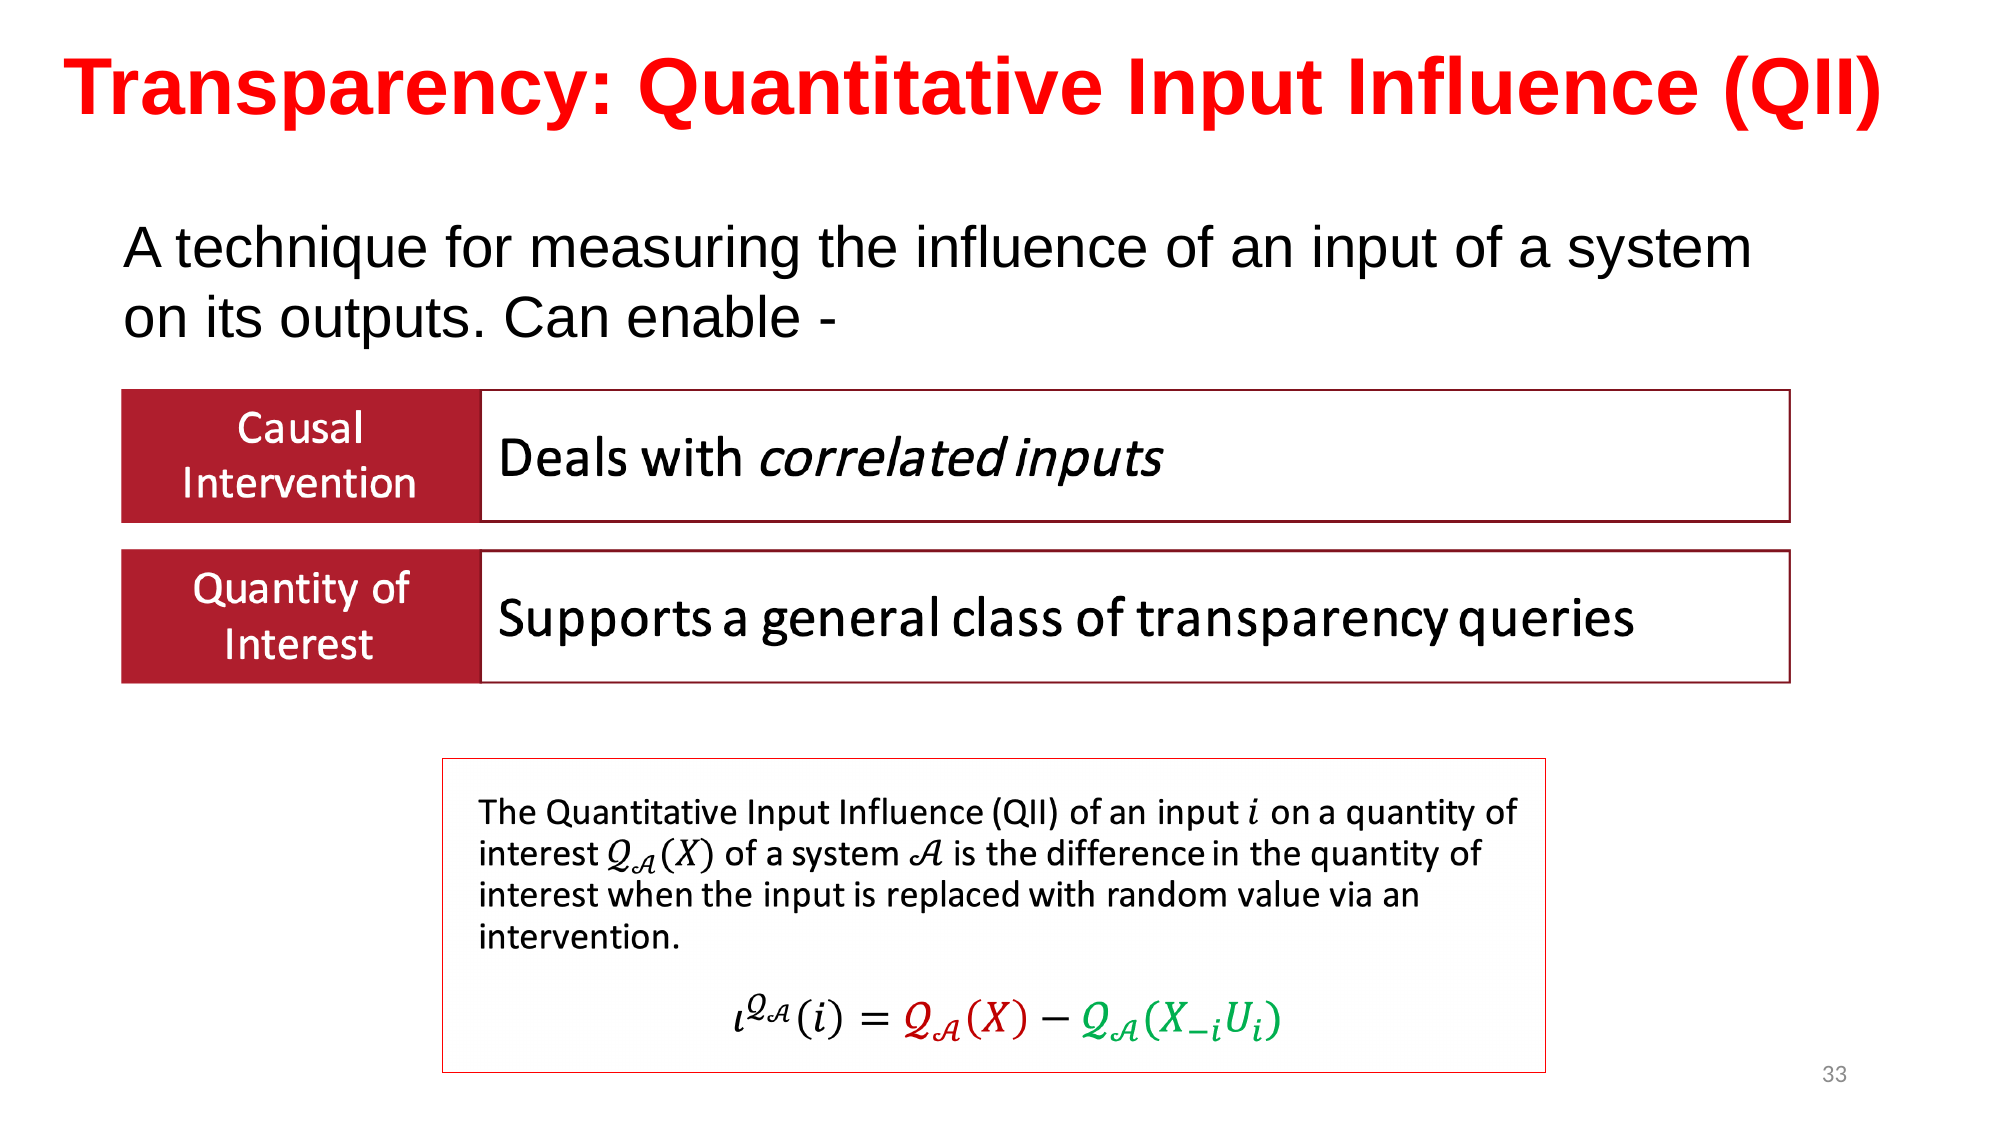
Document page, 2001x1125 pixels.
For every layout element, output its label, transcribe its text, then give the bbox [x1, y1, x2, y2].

slide_number 33 [1412, 1042, 1863, 1103]
picture [442, 758, 1546, 1073]
title Transparency: Quantitative Input Influence (QII) [48, 27, 2000, 150]
text_box A technique for measuring the influence of an input of a system on its outputs. Can enable - [109, 201, 1791, 357]
picture [96, 362, 1823, 710]
